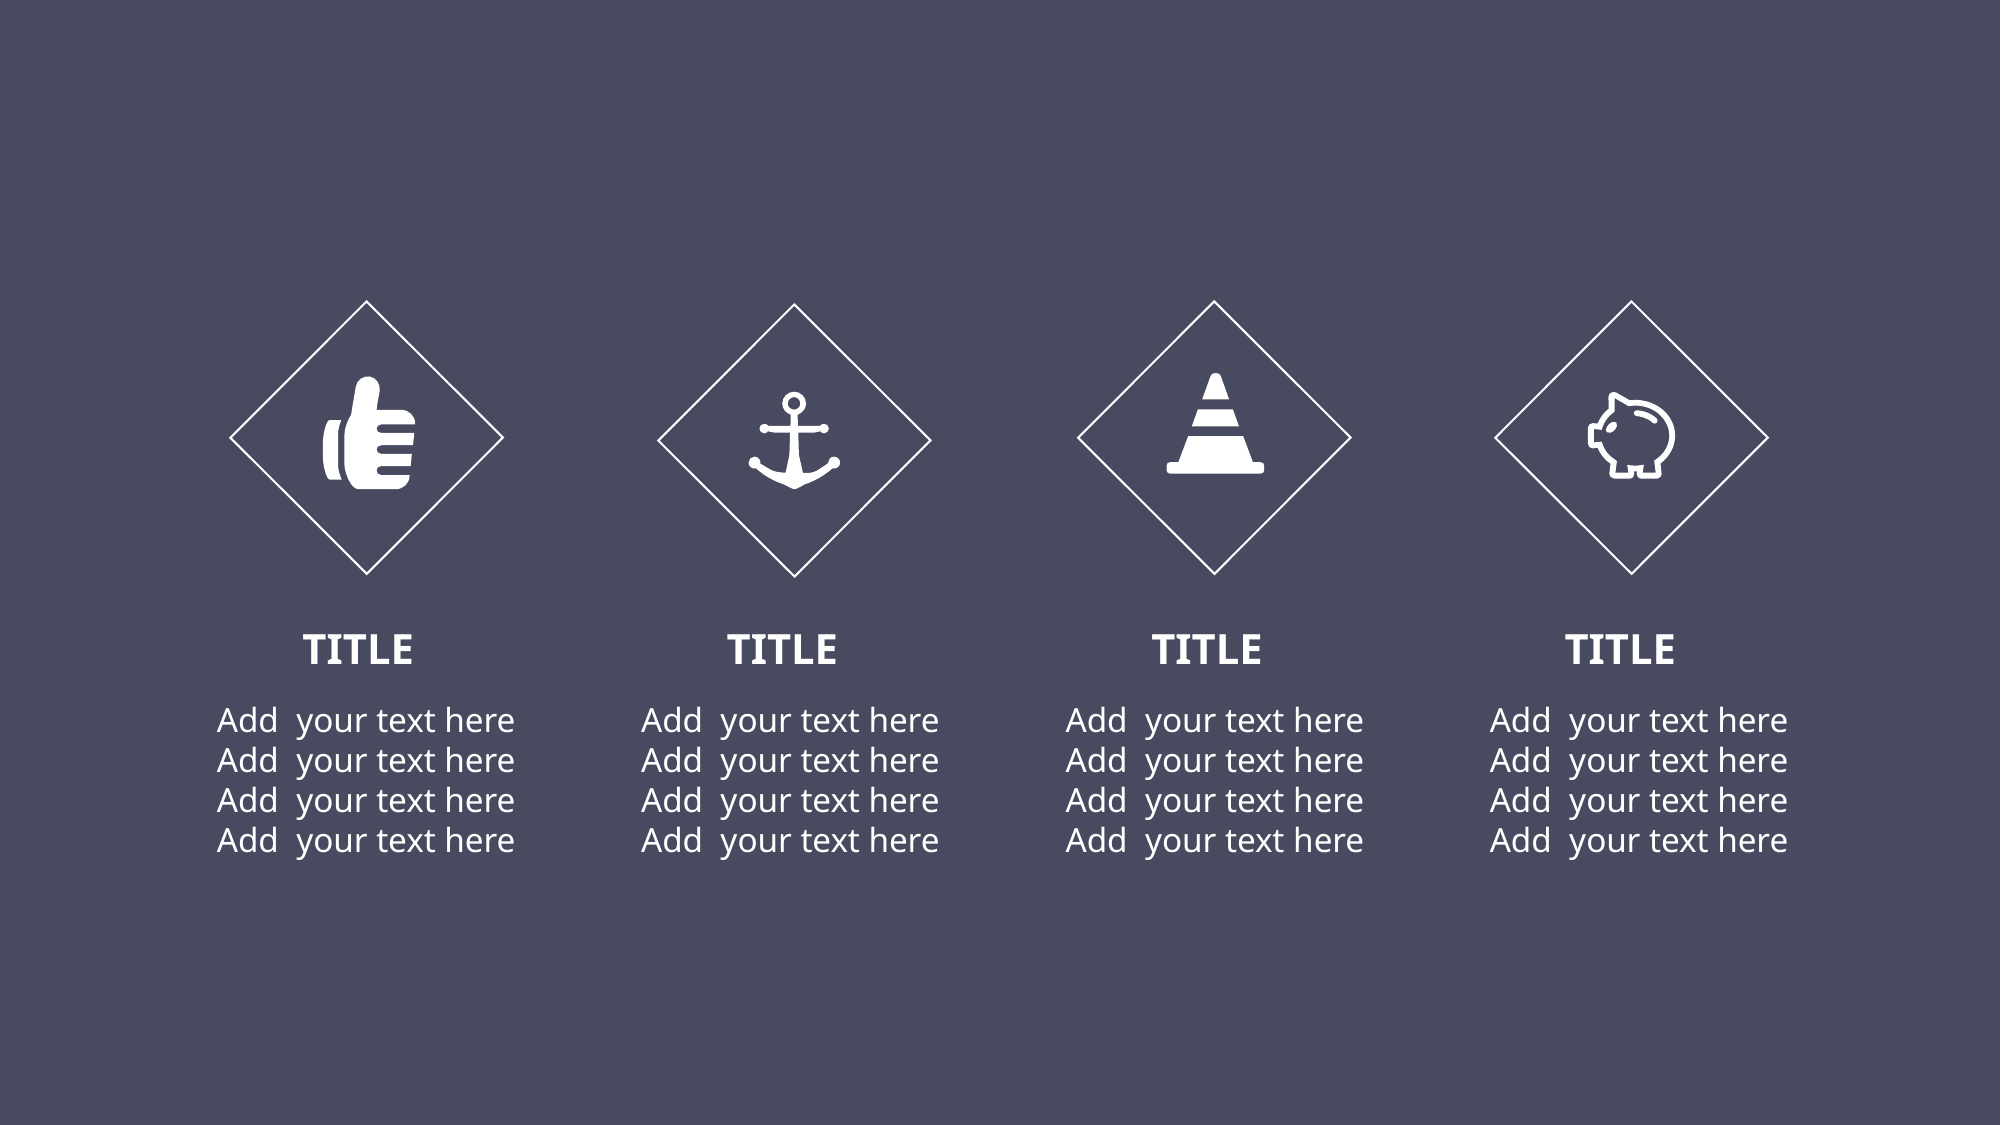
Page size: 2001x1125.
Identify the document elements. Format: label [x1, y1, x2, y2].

text_box [1117, 341, 1311, 535]
text_box [626, 615, 976, 869]
text_box [698, 344, 891, 537]
text_box [1474, 615, 1824, 869]
text_box [270, 341, 463, 535]
text_box [201, 615, 551, 869]
text_box [1050, 615, 1400, 869]
text_box [1535, 341, 1728, 535]
